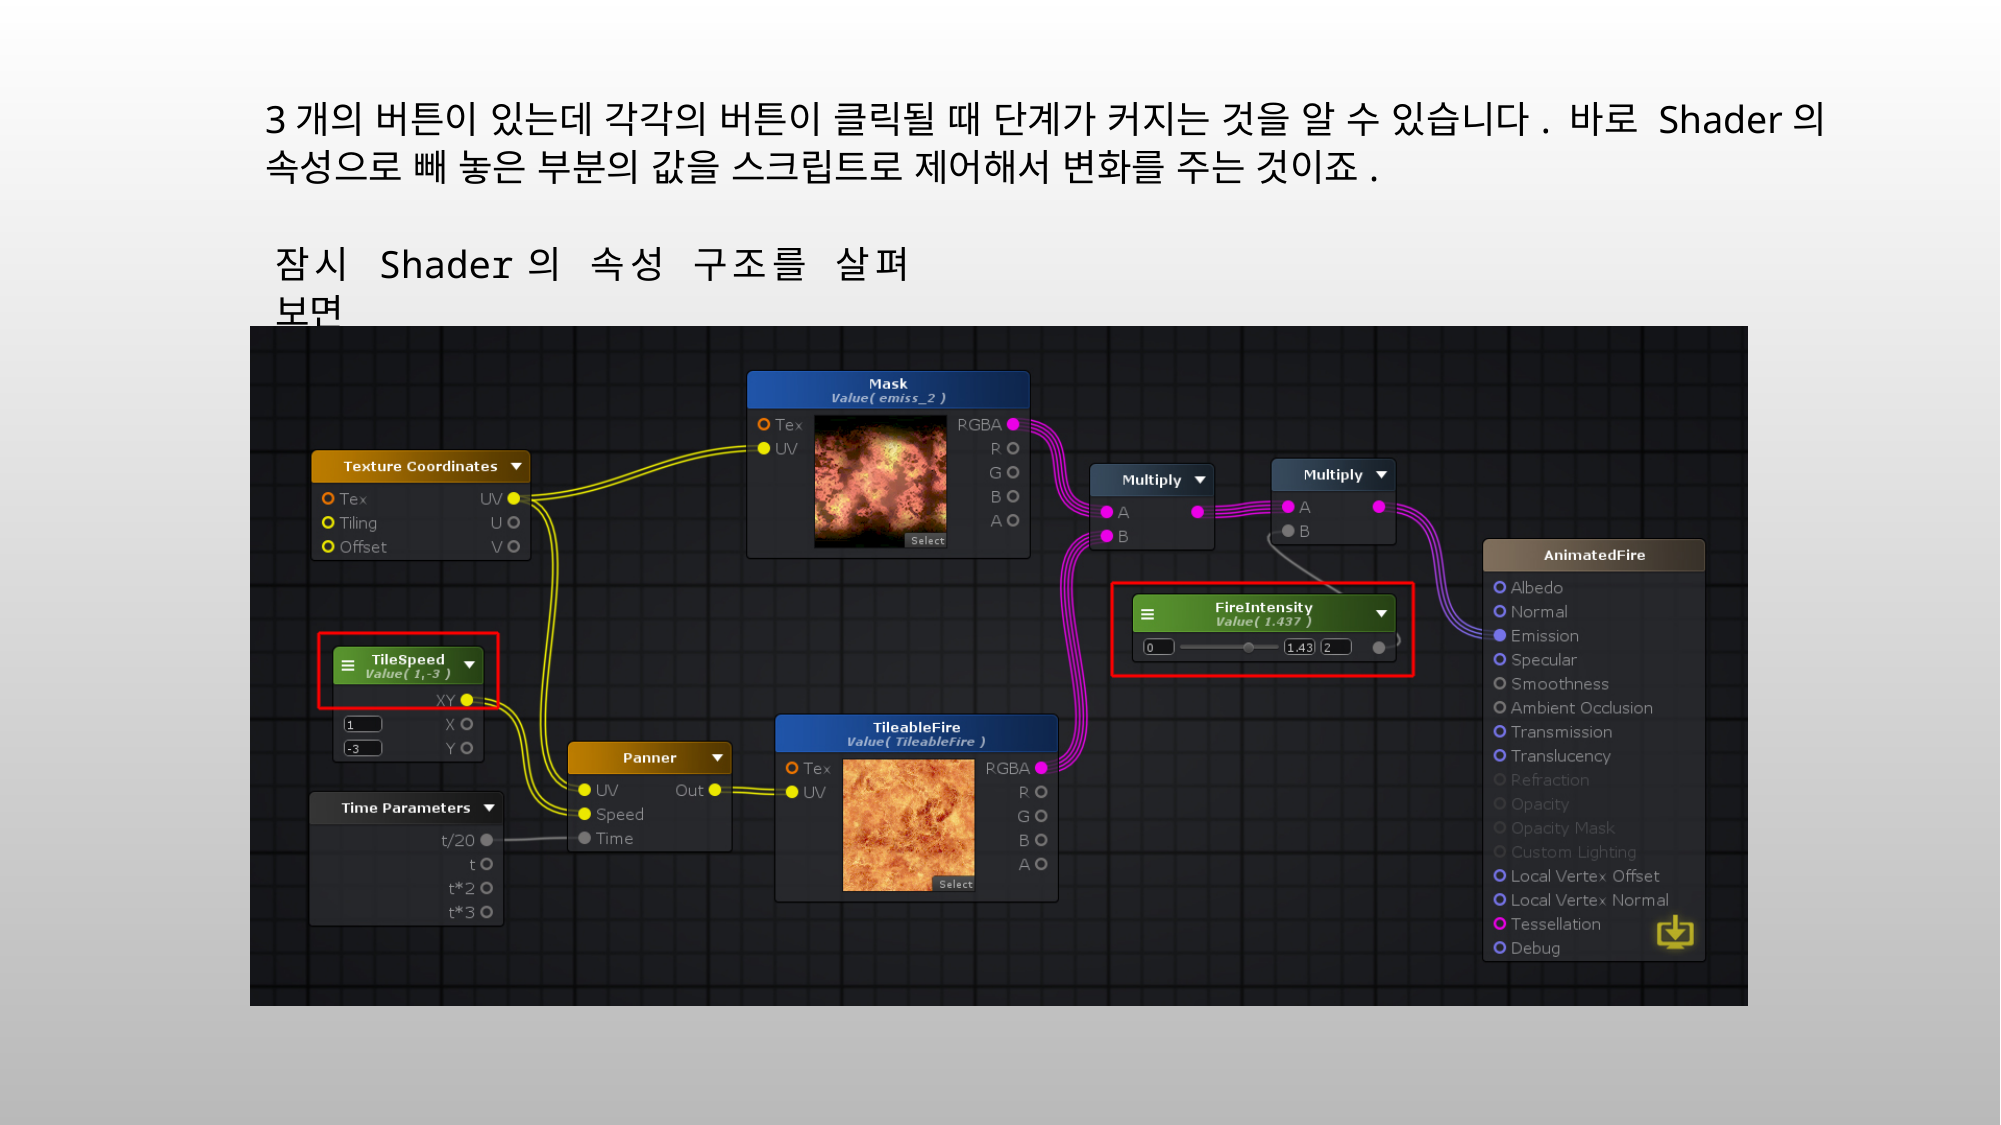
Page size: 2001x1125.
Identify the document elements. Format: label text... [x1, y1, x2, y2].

text_box 잠시 Shader의 속성 구조를 살펴 보면 [260, 230, 925, 294]
text_box 3개의 버튼이 있는데 각각의 버튼이 클릭될 때 단계가 커지는 것을 알 수 있습니다. 바로 Shader의 속성으로 빼 놓은 부분의 값을 스크립트로 제어해서 변화를 주는 것이죠. [250, 85, 1842, 197]
picture [250, 326, 1748, 1006]
